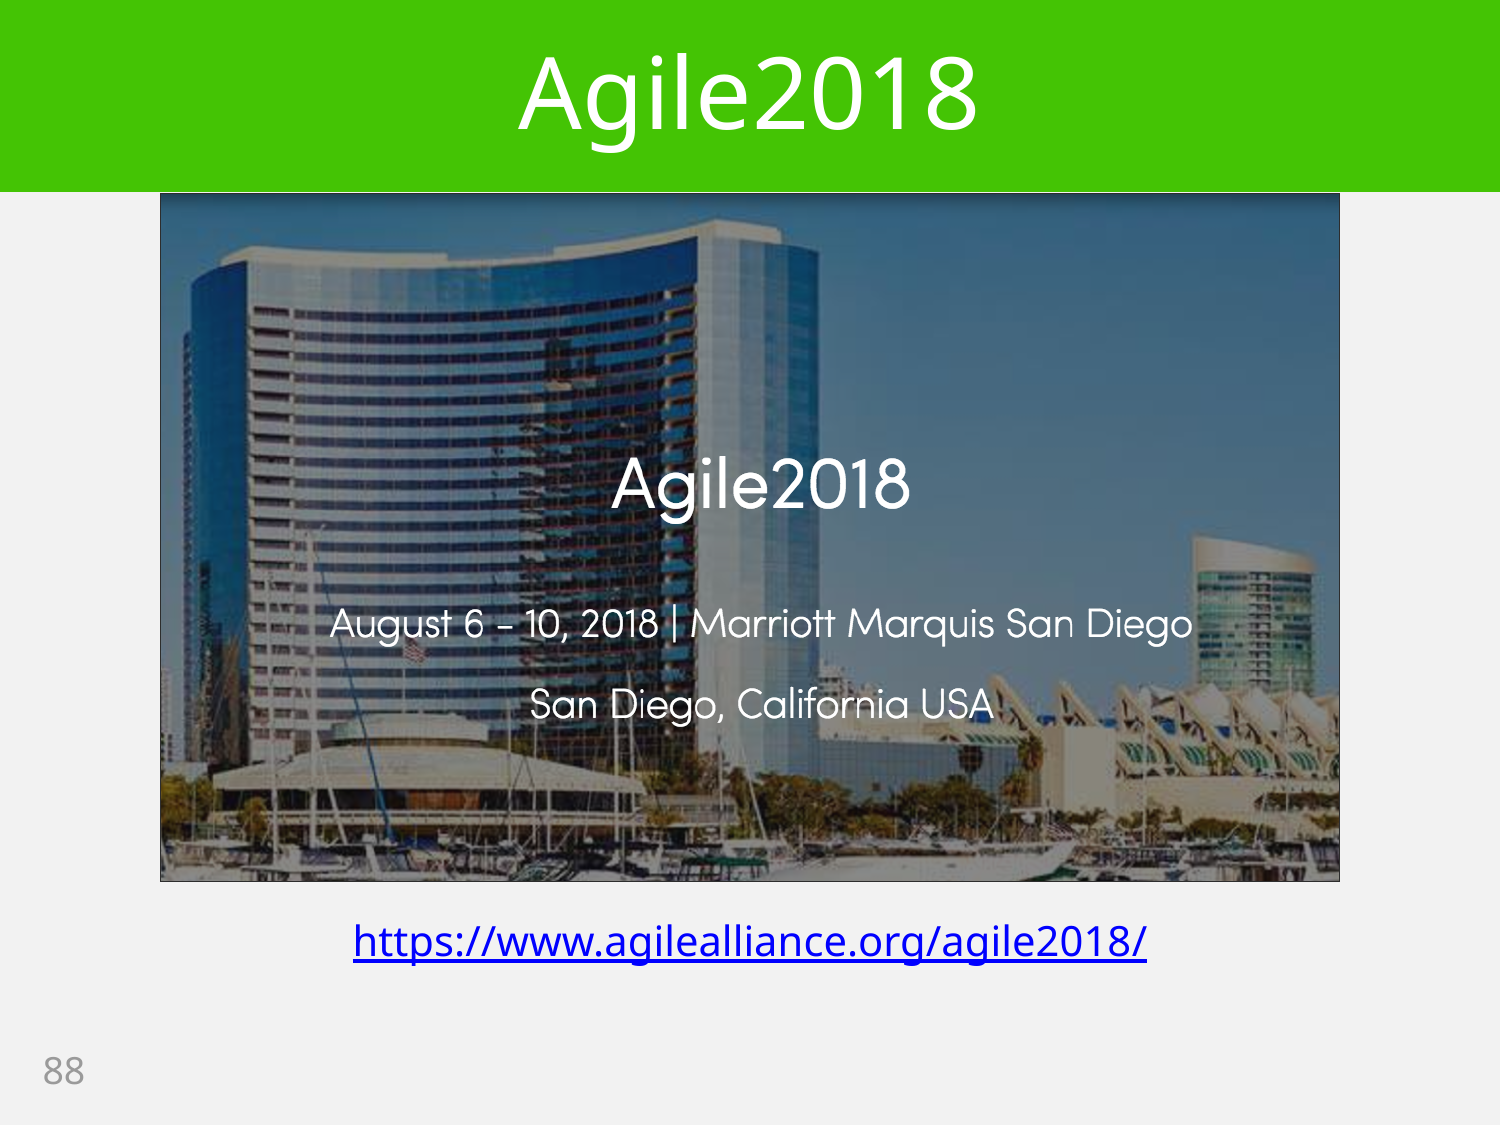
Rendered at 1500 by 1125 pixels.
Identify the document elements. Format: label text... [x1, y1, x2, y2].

title Agile2018 [0, 53, 1500, 140]
picture [160, 193, 1340, 882]
text_box https://www.agilealliance.org/agile2018/ [103, 881, 1397, 1000]
slide_number 88 [27, 1042, 146, 1102]
